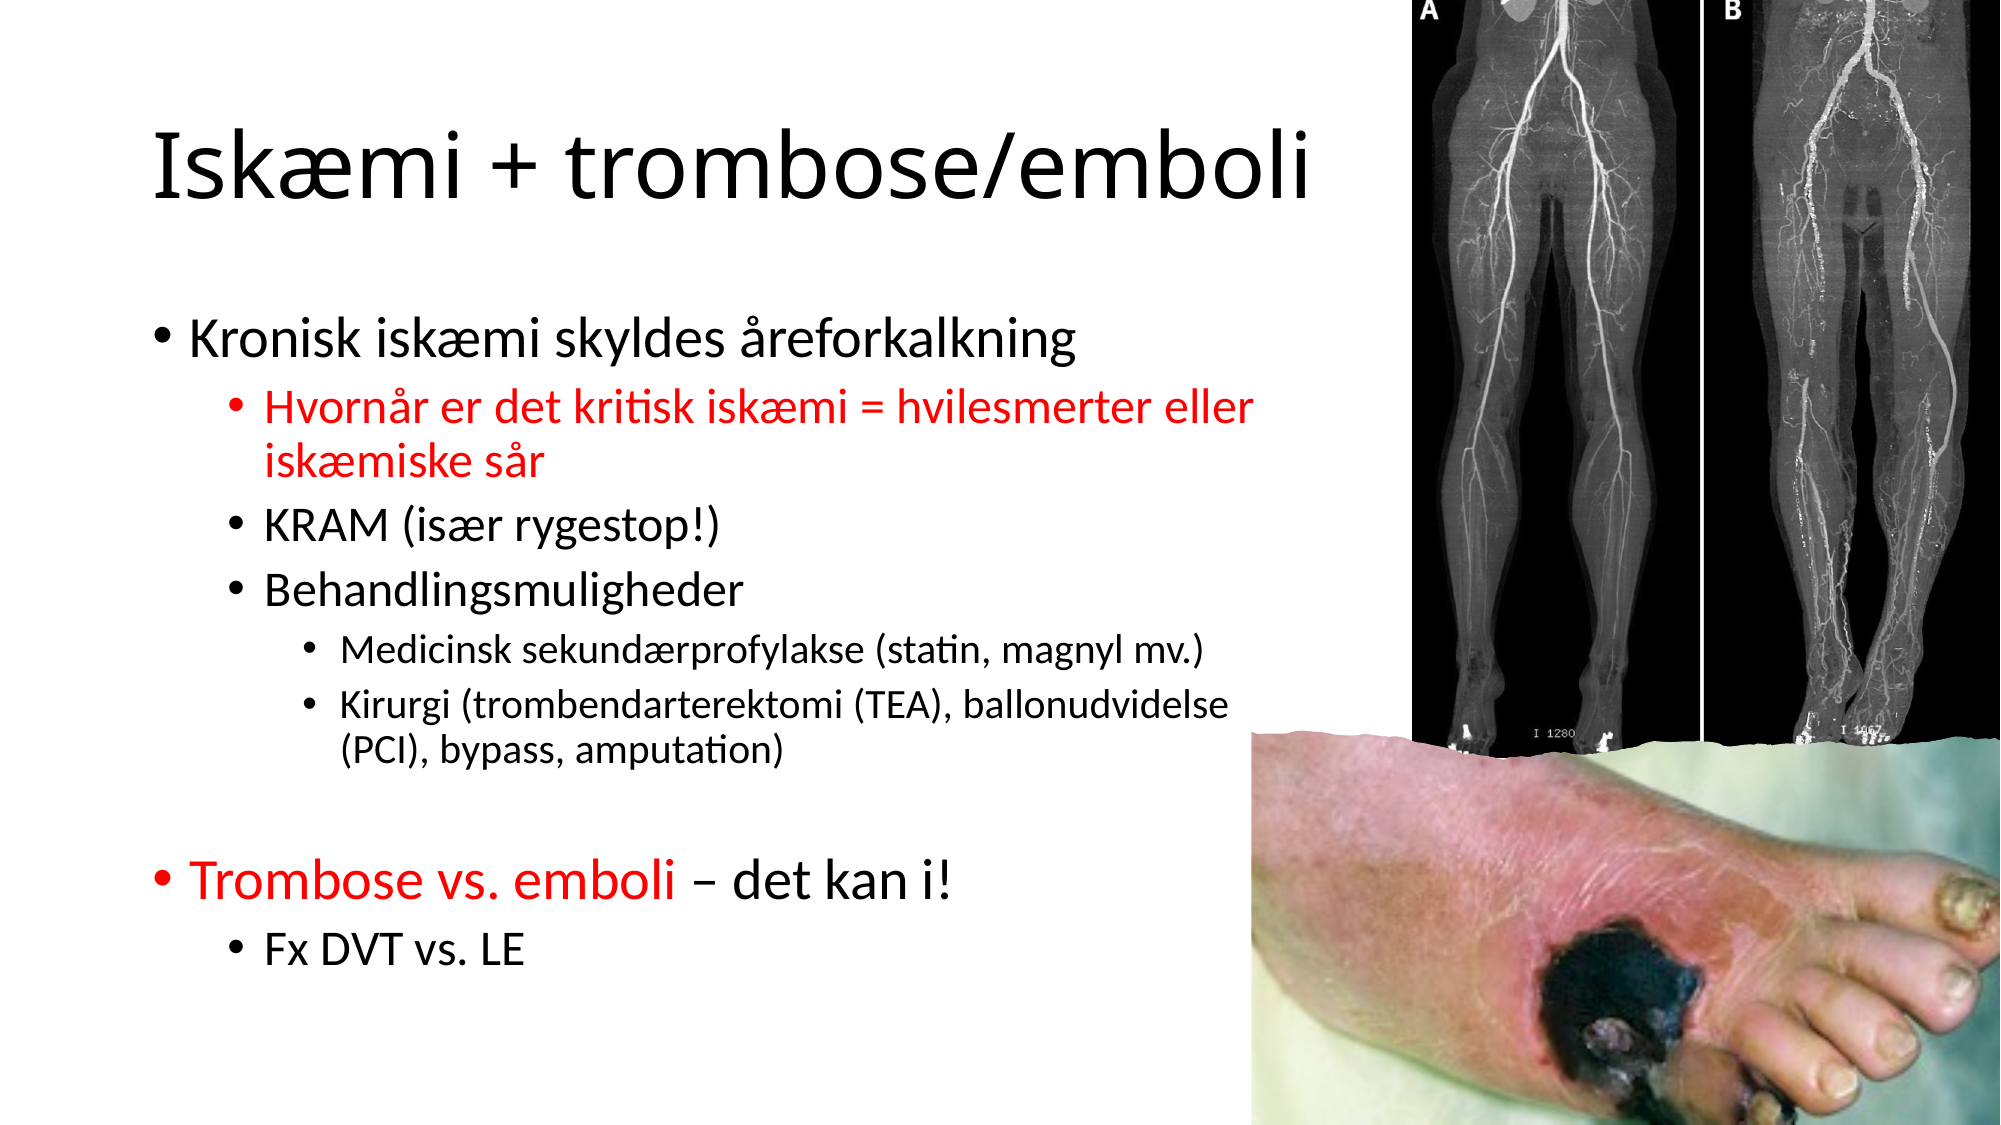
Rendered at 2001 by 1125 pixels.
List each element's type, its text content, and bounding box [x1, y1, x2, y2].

picture [1411, 0, 2000, 758]
list Kronisk iskæmi skyldes åreforkalkning Hvornår er det kritisk iskæmi = hvilesmerter eller iskæmiske sår KRAM (især rygestop!) Behandlingsmuligheder Medicinsk sekundærprofylakse (statin, magnyl mv.) Kirurgi (trombendarterektomi (TEA), ballonudvidelse (PCI), bypass, amputation) Trombose vs. emboli – det kan i! Fx DVT vs. LE [137, 299, 1303, 1014]
text_box [1251, 730, 2000, 1125]
title Iskæmi + trombose/emboli [137, 59, 1411, 278]
